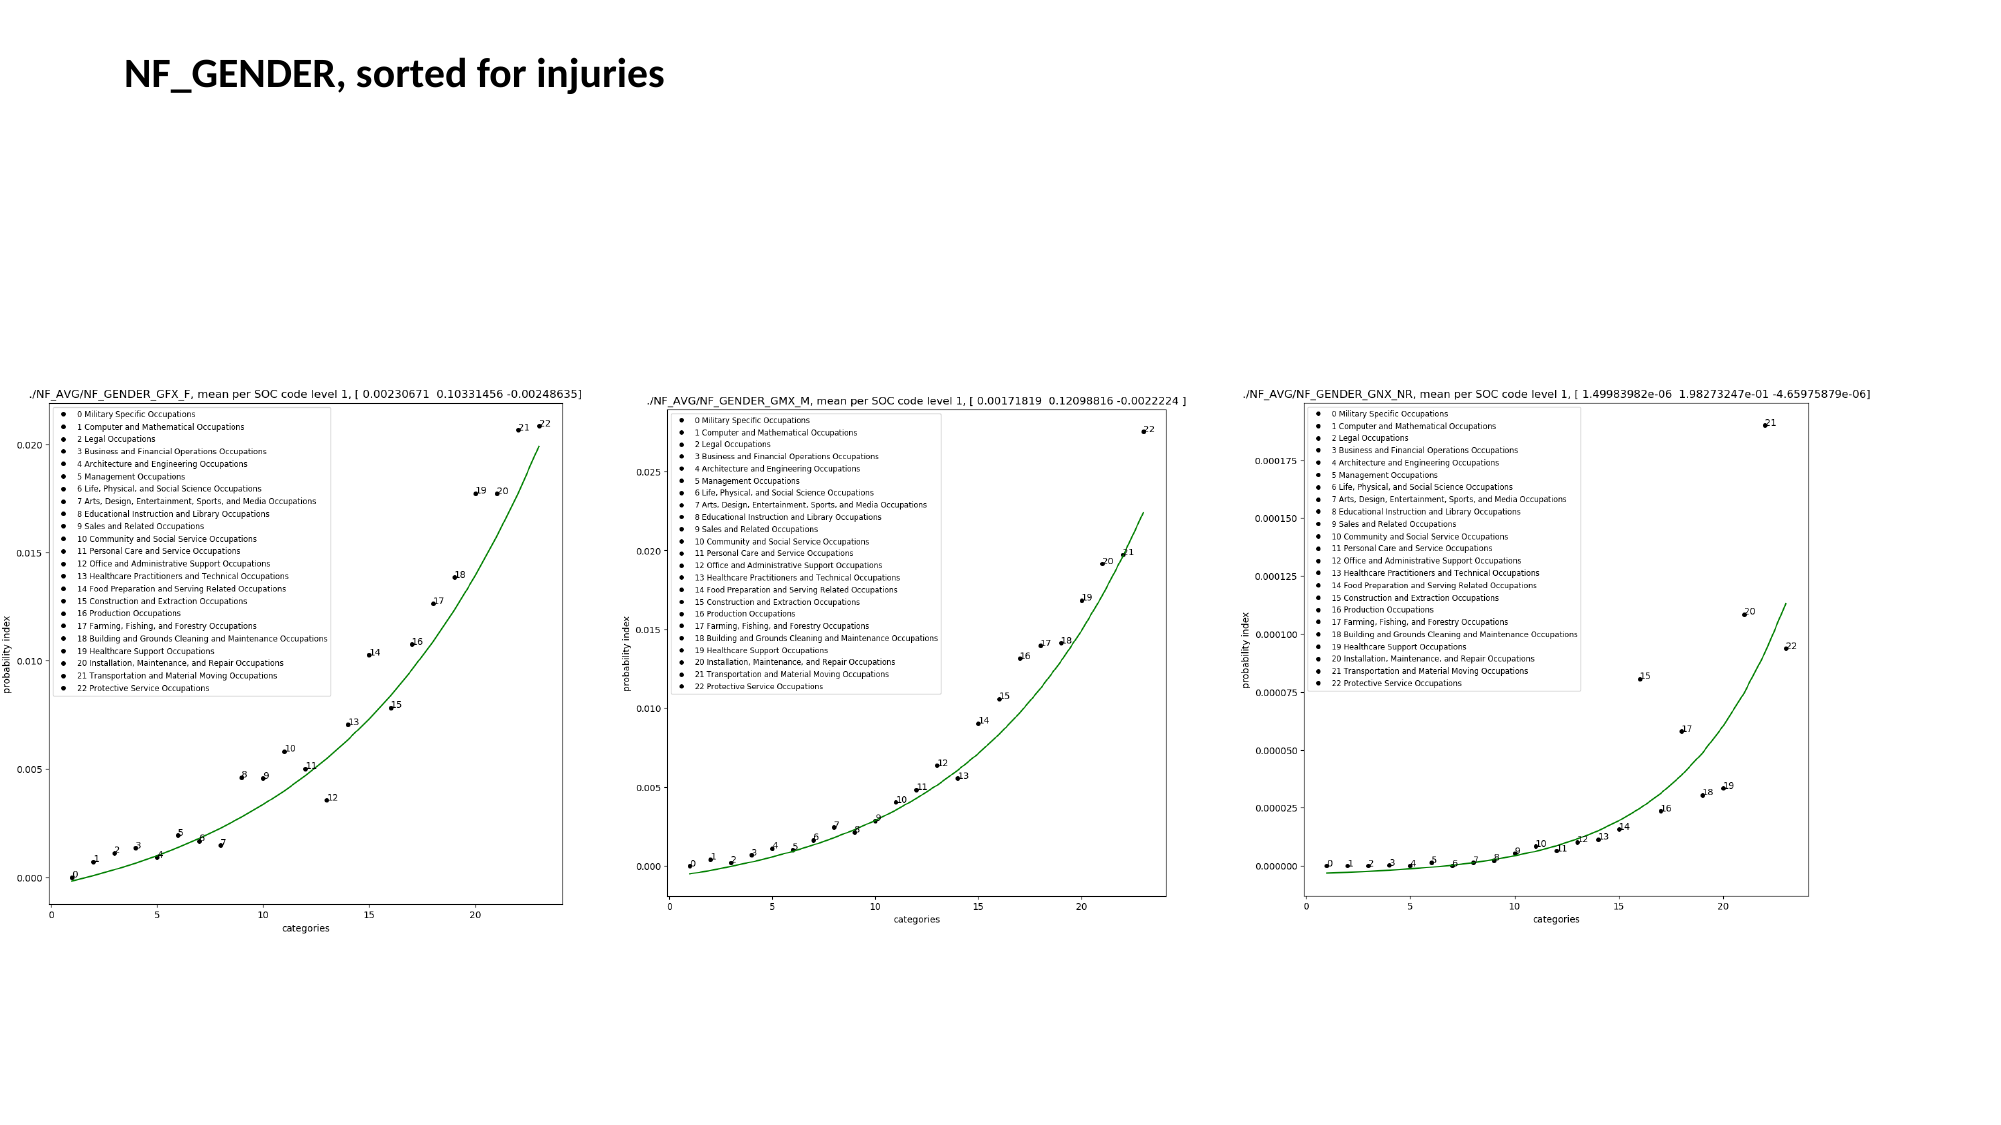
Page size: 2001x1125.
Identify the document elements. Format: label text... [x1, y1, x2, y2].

picture [616, 390, 1192, 930]
picture [1235, 383, 1876, 930]
text_box NF_GENDER, sorted for injuries [109, 37, 681, 103]
picture [0, 383, 588, 939]
